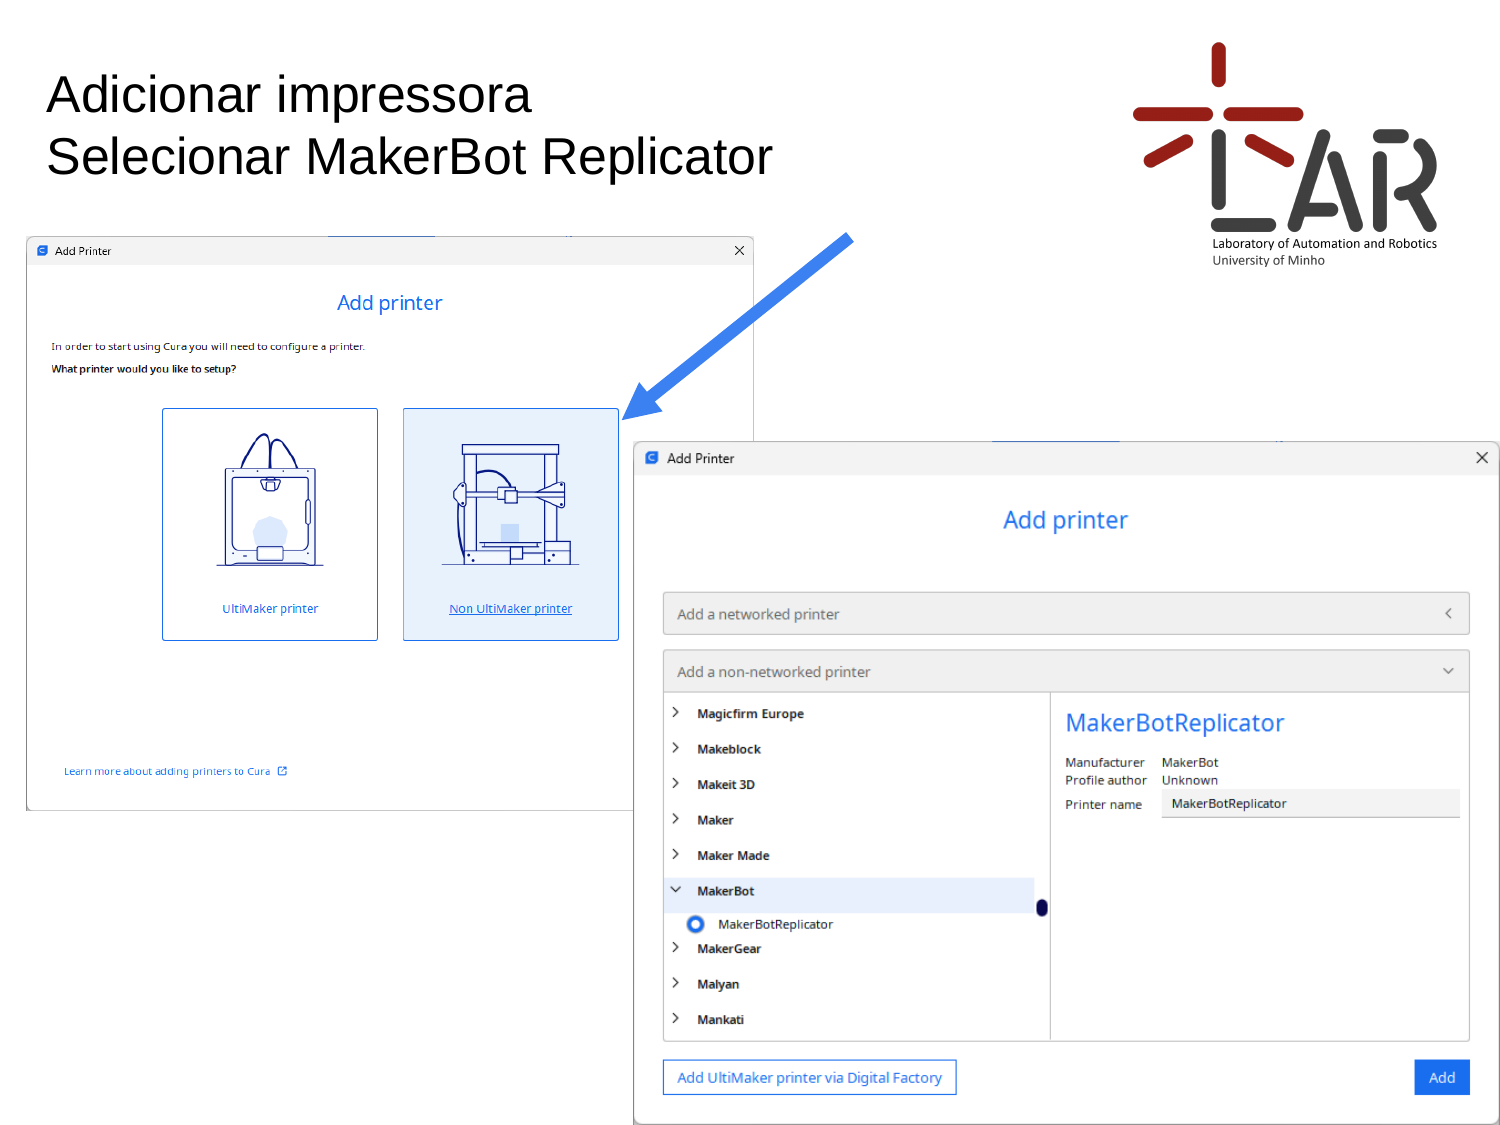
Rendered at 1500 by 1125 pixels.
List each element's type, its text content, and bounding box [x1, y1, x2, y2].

title Adicionar impressora Selecionar MakerBot Replicator [31, 24, 800, 222]
picture [1133, 42, 1437, 267]
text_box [621, 236, 851, 421]
picture [26, 236, 1500, 1125]
